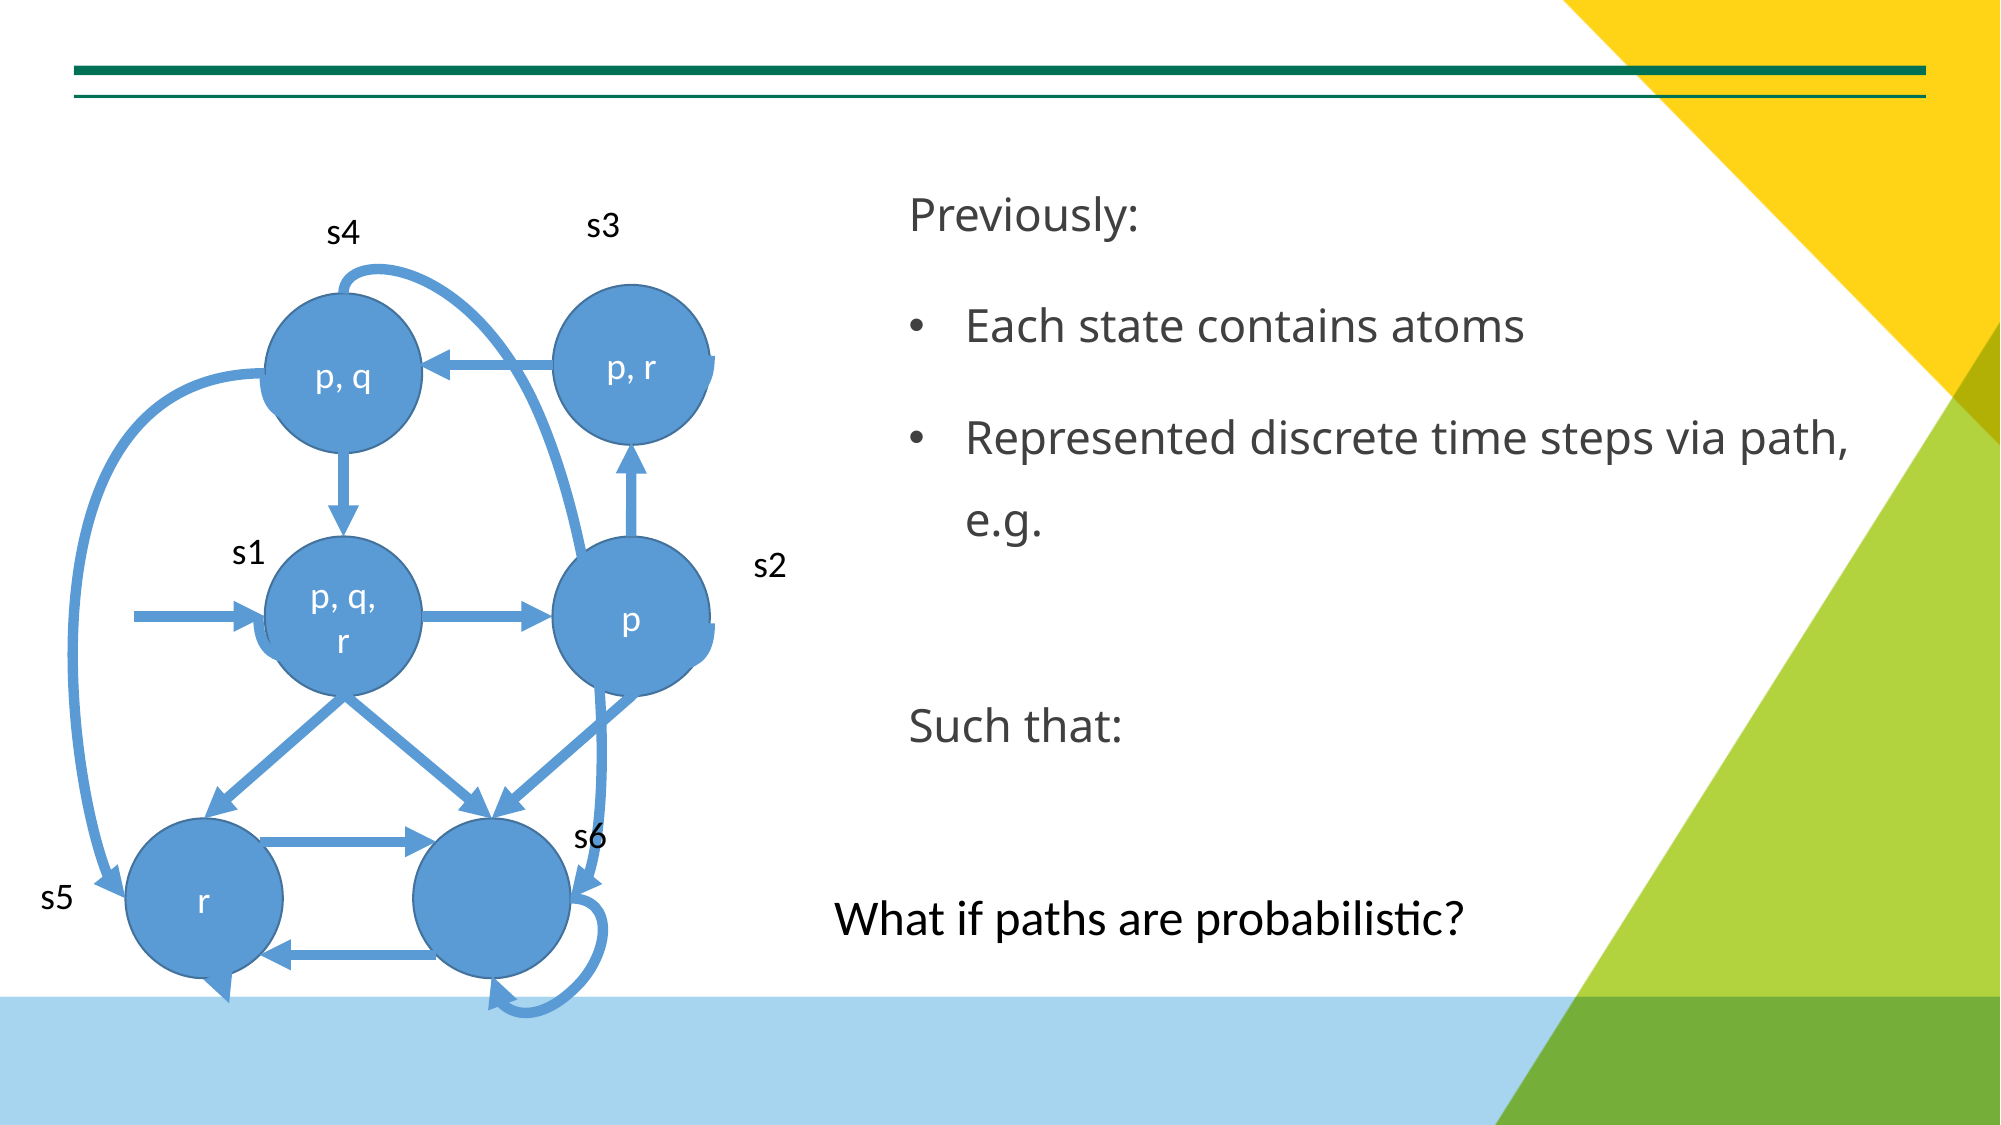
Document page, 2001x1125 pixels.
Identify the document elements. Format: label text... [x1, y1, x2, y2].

text_box s3 [571, 192, 636, 252]
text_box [630, 355, 710, 436]
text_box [491, 710, 632, 819]
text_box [150, 923, 230, 1004]
text_box p, r [551, 283, 711, 446]
picture [0, 0, 2000, 1125]
text_box s5 [25, 864, 90, 925]
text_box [491, 898, 571, 979]
text_box r [124, 847, 284, 974]
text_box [265, 374, 344, 455]
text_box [258, 616, 337, 697]
text_box s2 [760, 532, 803, 592]
text_box s6 [558, 819, 623, 864]
text_box p, q [263, 292, 424, 455]
text_box [412, 819, 572, 980]
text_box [154, 482, 760, 710]
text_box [344, 710, 491, 819]
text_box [125, 373, 265, 899]
text_box What if paths are probabilistic? [713, 878, 1587, 953]
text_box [265, 710, 344, 819]
text_box s4 [311, 199, 376, 260]
